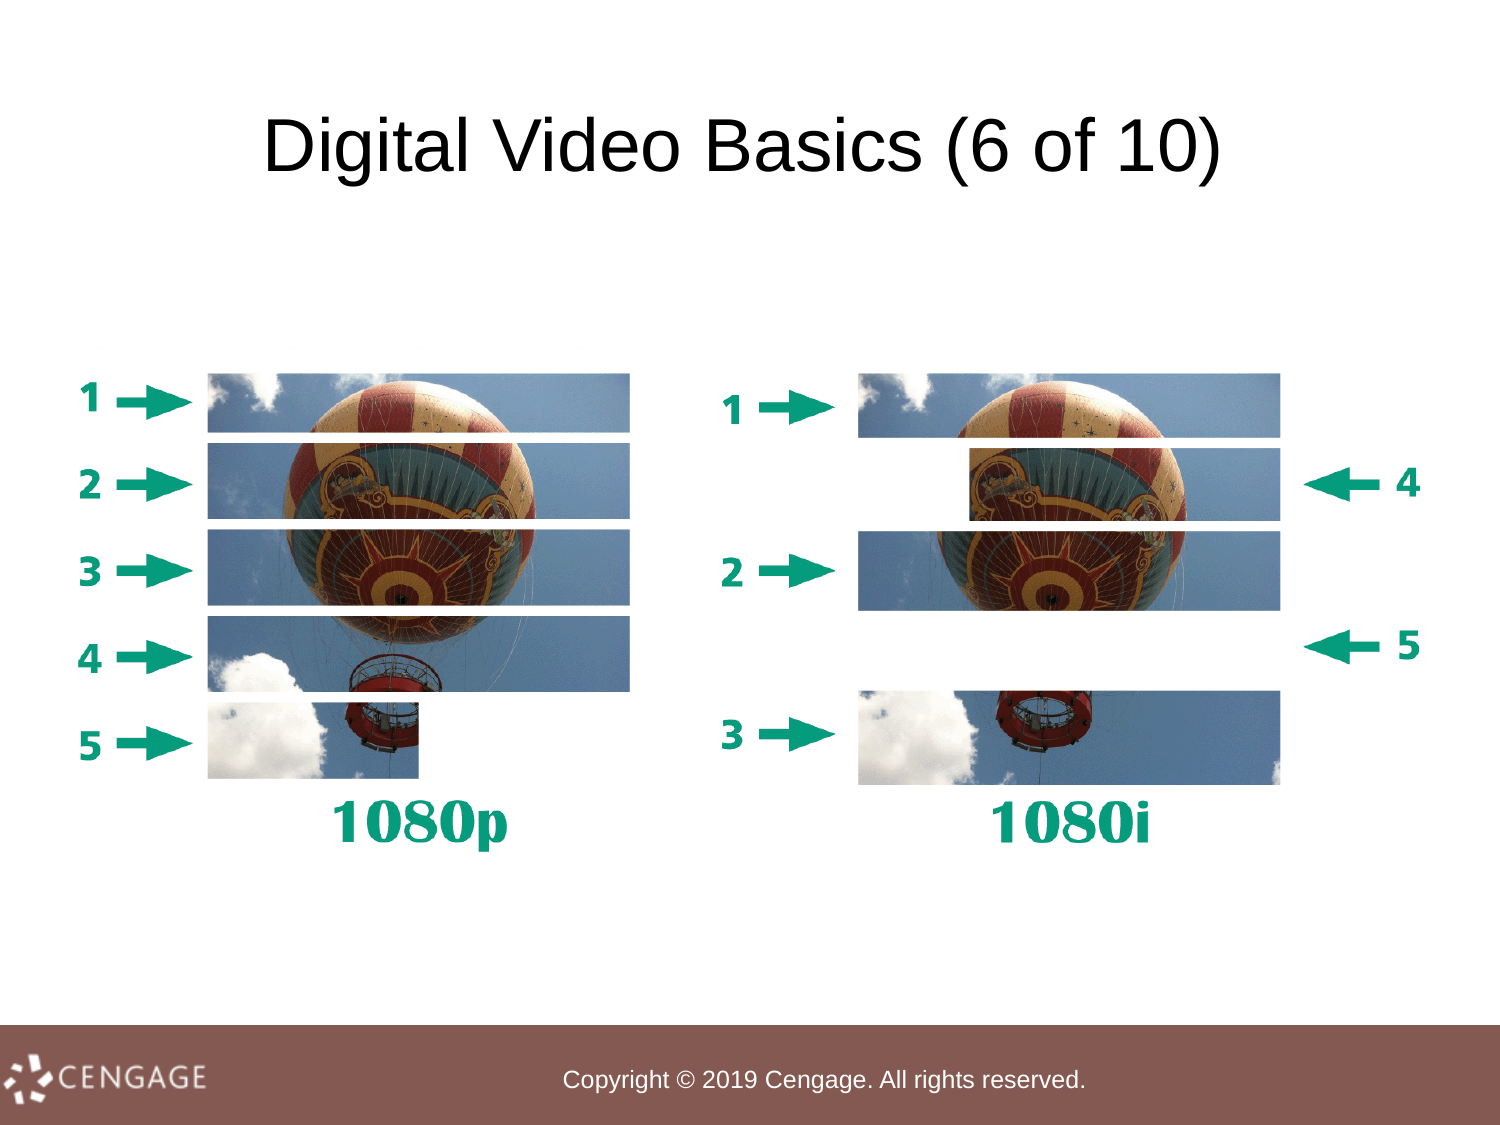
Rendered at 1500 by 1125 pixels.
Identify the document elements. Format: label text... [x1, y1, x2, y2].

picture [0, 1051, 211, 1106]
title Digital Video Basics (6 of 10) [85, 58, 1403, 224]
picture [68, 347, 1420, 852]
